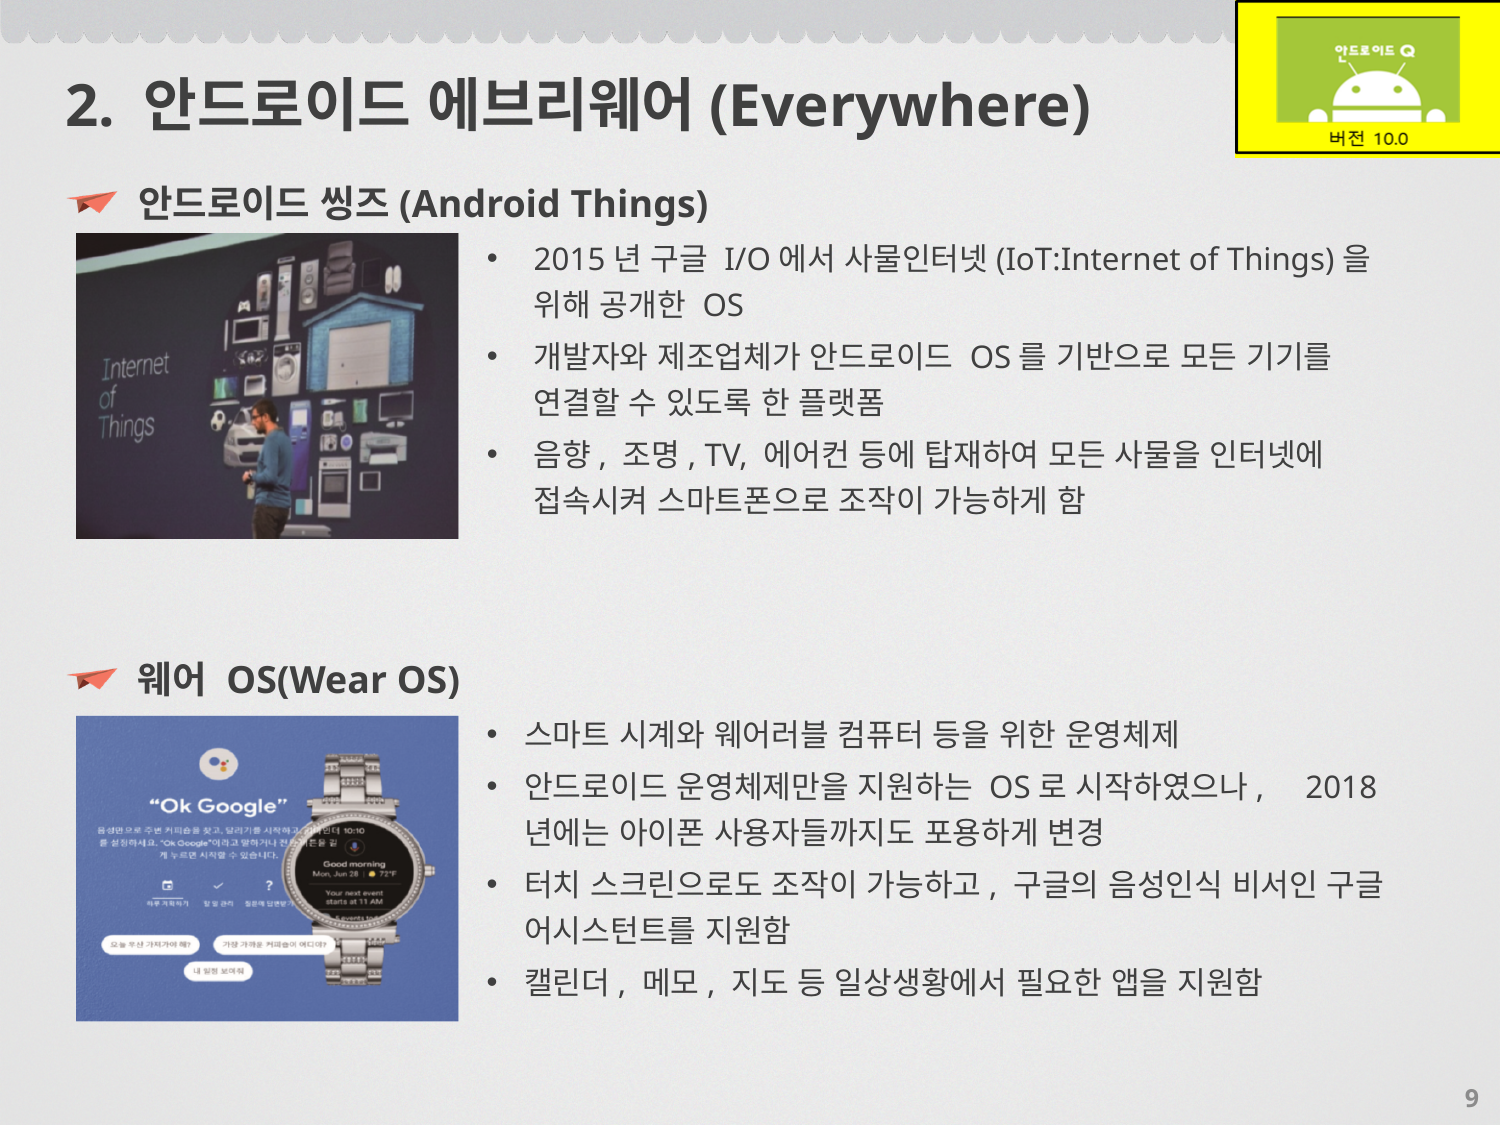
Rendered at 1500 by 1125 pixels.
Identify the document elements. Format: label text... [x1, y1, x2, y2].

list 2. 안드로이드 에브리웨어(Everywhere) [64, 67, 1229, 139]
slide_number 9 [1144, 1082, 1495, 1118]
picture [0, 0, 1500, 1125]
list 안드로이드 씽즈(Android Things) 2015년 구글 I/O에서 사물인터넷(IoT:Internet of Things)을 위해 공개한 OS 개발자와 제조업체가 안드로이드 OS를 기반으로 모든 기기를 연결할 수 있도록 한 플랫폼 음향, 조명, TV, 에어컨 등에 탑재하여 모든 사물을 인터넷에 접속시켜 스마트폰으로 조작이 가능하게 함 [64, 157, 1400, 633]
text_box 웨어 OS(Wear OS) 스마트 시계와 웨어러블 컴퓨터 등을 위한 운영체제 안드로이드 운영체제만을 지원하는 OS로 시작하였으나, 2018년에는 아이폰 사용자들까지도 포용하게 변경 터치 스크린으로도 조작이 가능하고, 구글의 음성인식 비서인 구글 어시스턴트를 지원함 캘린더, 메모, 지도 등 일상생황에서 필요한 앱을 지원함 [64, 633, 1400, 1110]
